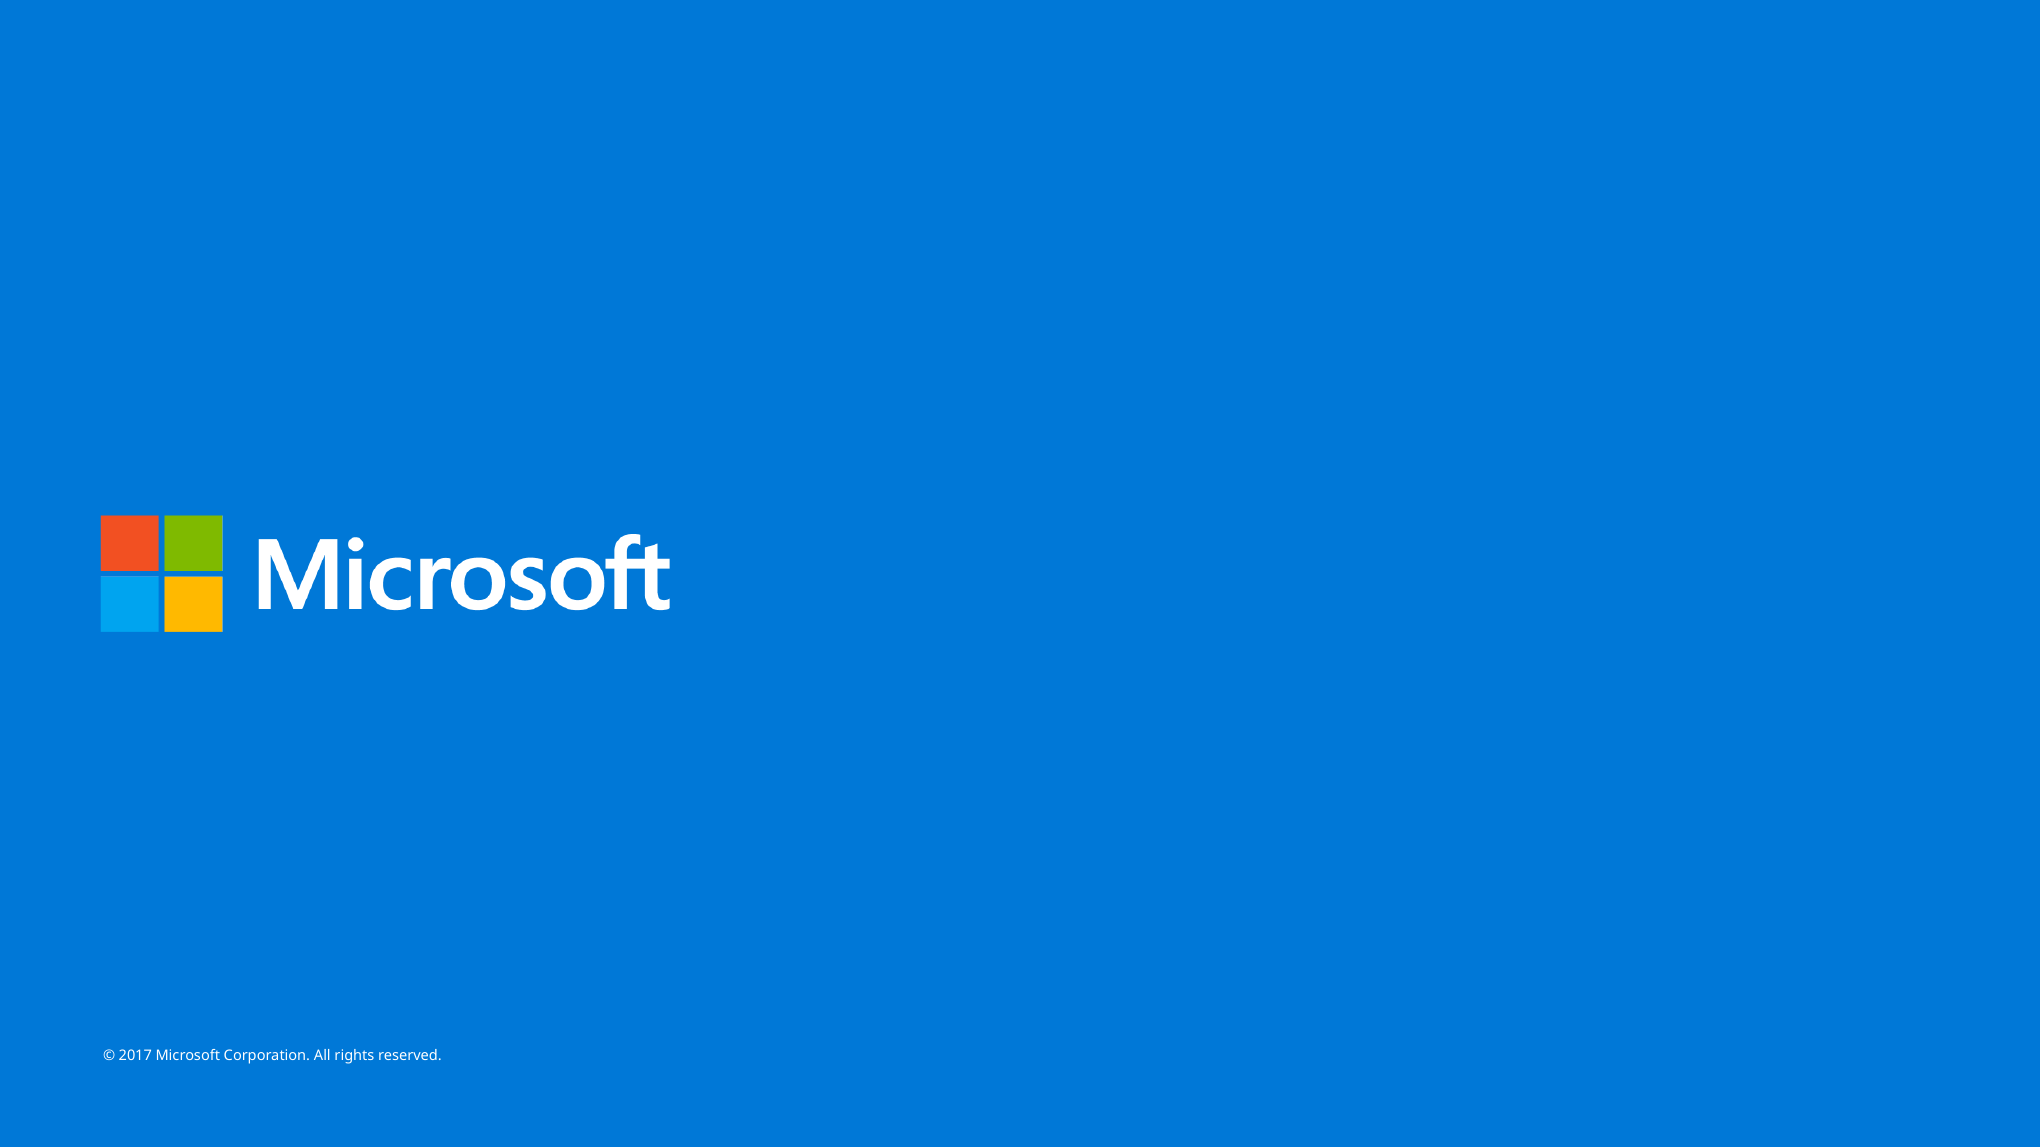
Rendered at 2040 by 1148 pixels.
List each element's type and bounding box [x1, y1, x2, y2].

picture [100, 515, 670, 632]
